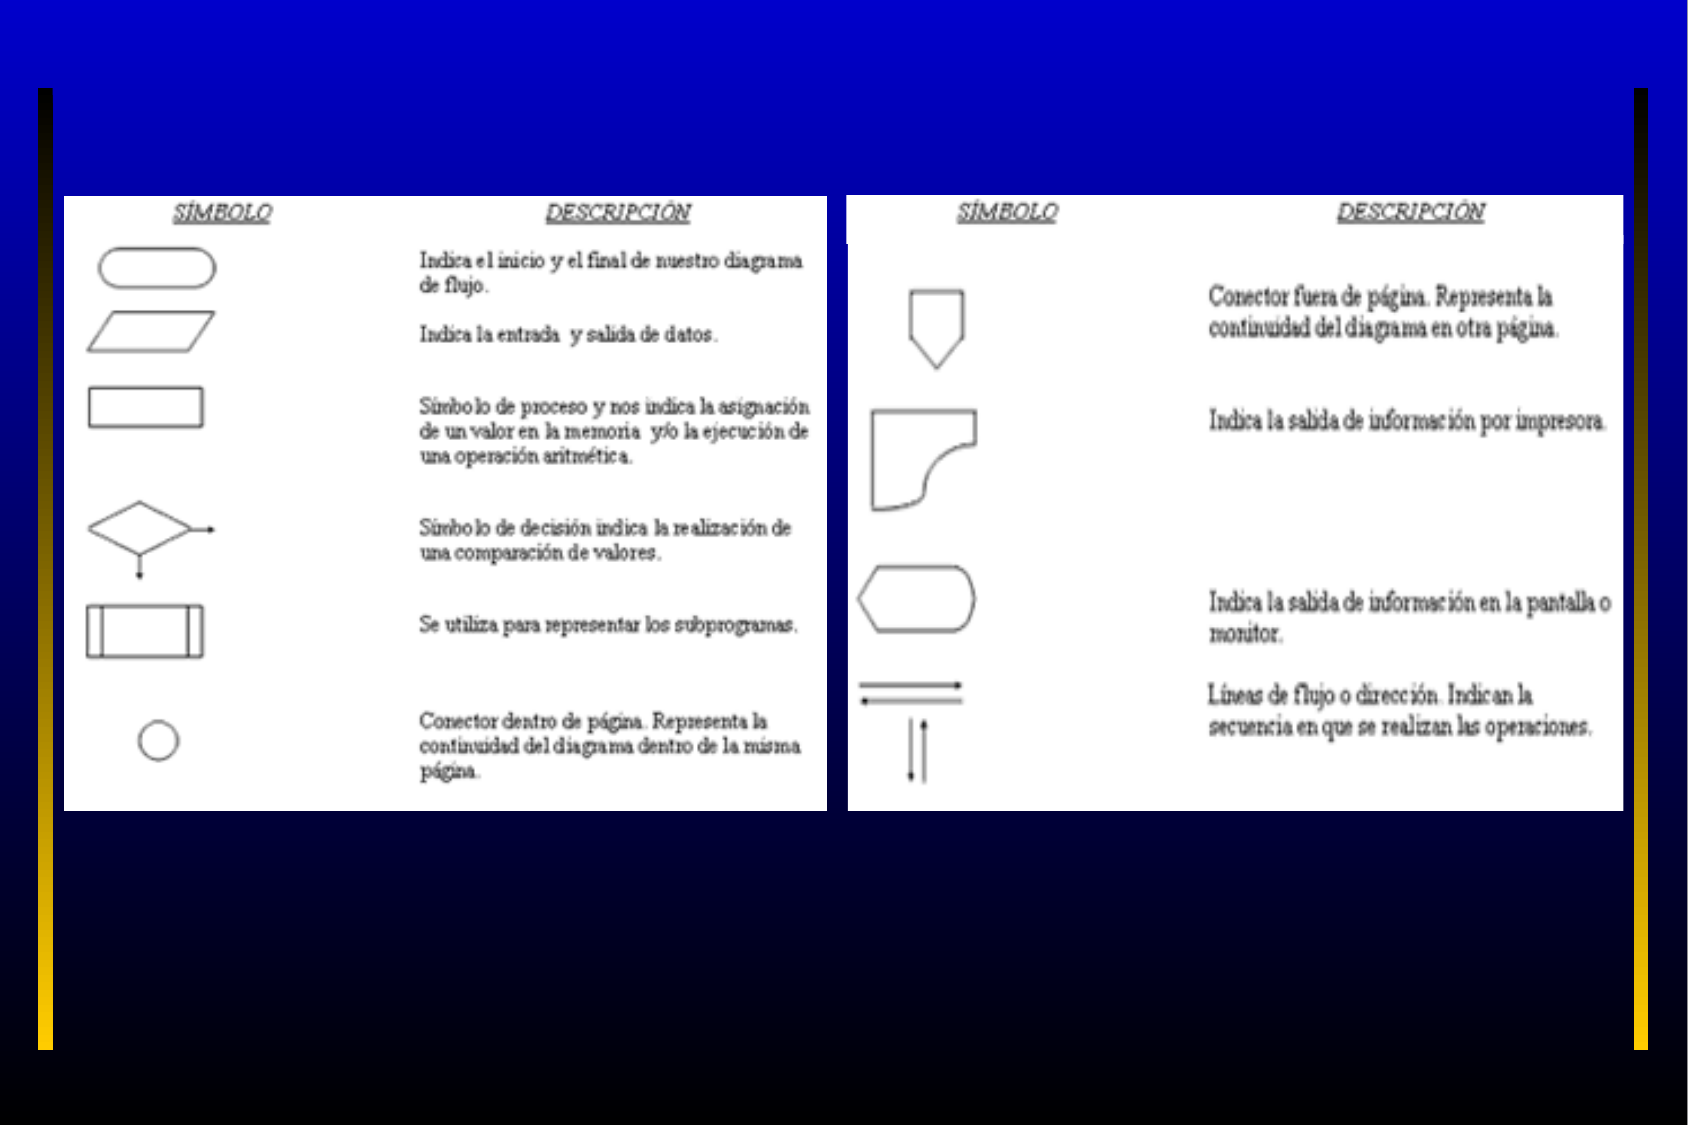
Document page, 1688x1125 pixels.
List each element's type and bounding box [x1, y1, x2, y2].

picture [846, 195, 1624, 811]
picture [63, 196, 828, 811]
